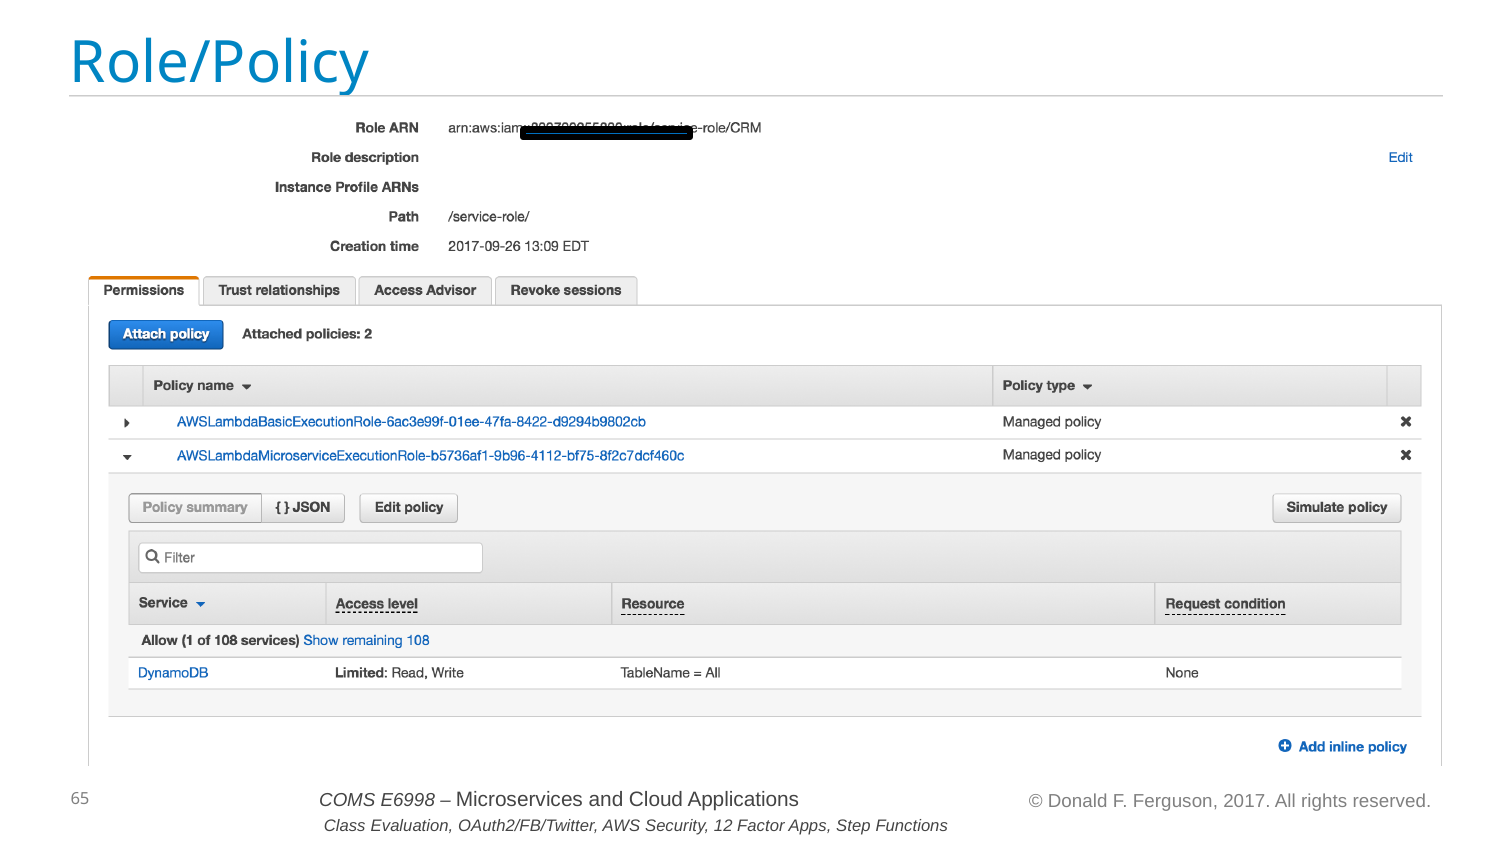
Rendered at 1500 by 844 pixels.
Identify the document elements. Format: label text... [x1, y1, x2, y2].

title Role/Policy [69, 31, 1422, 95]
picture [69, 95, 1443, 766]
